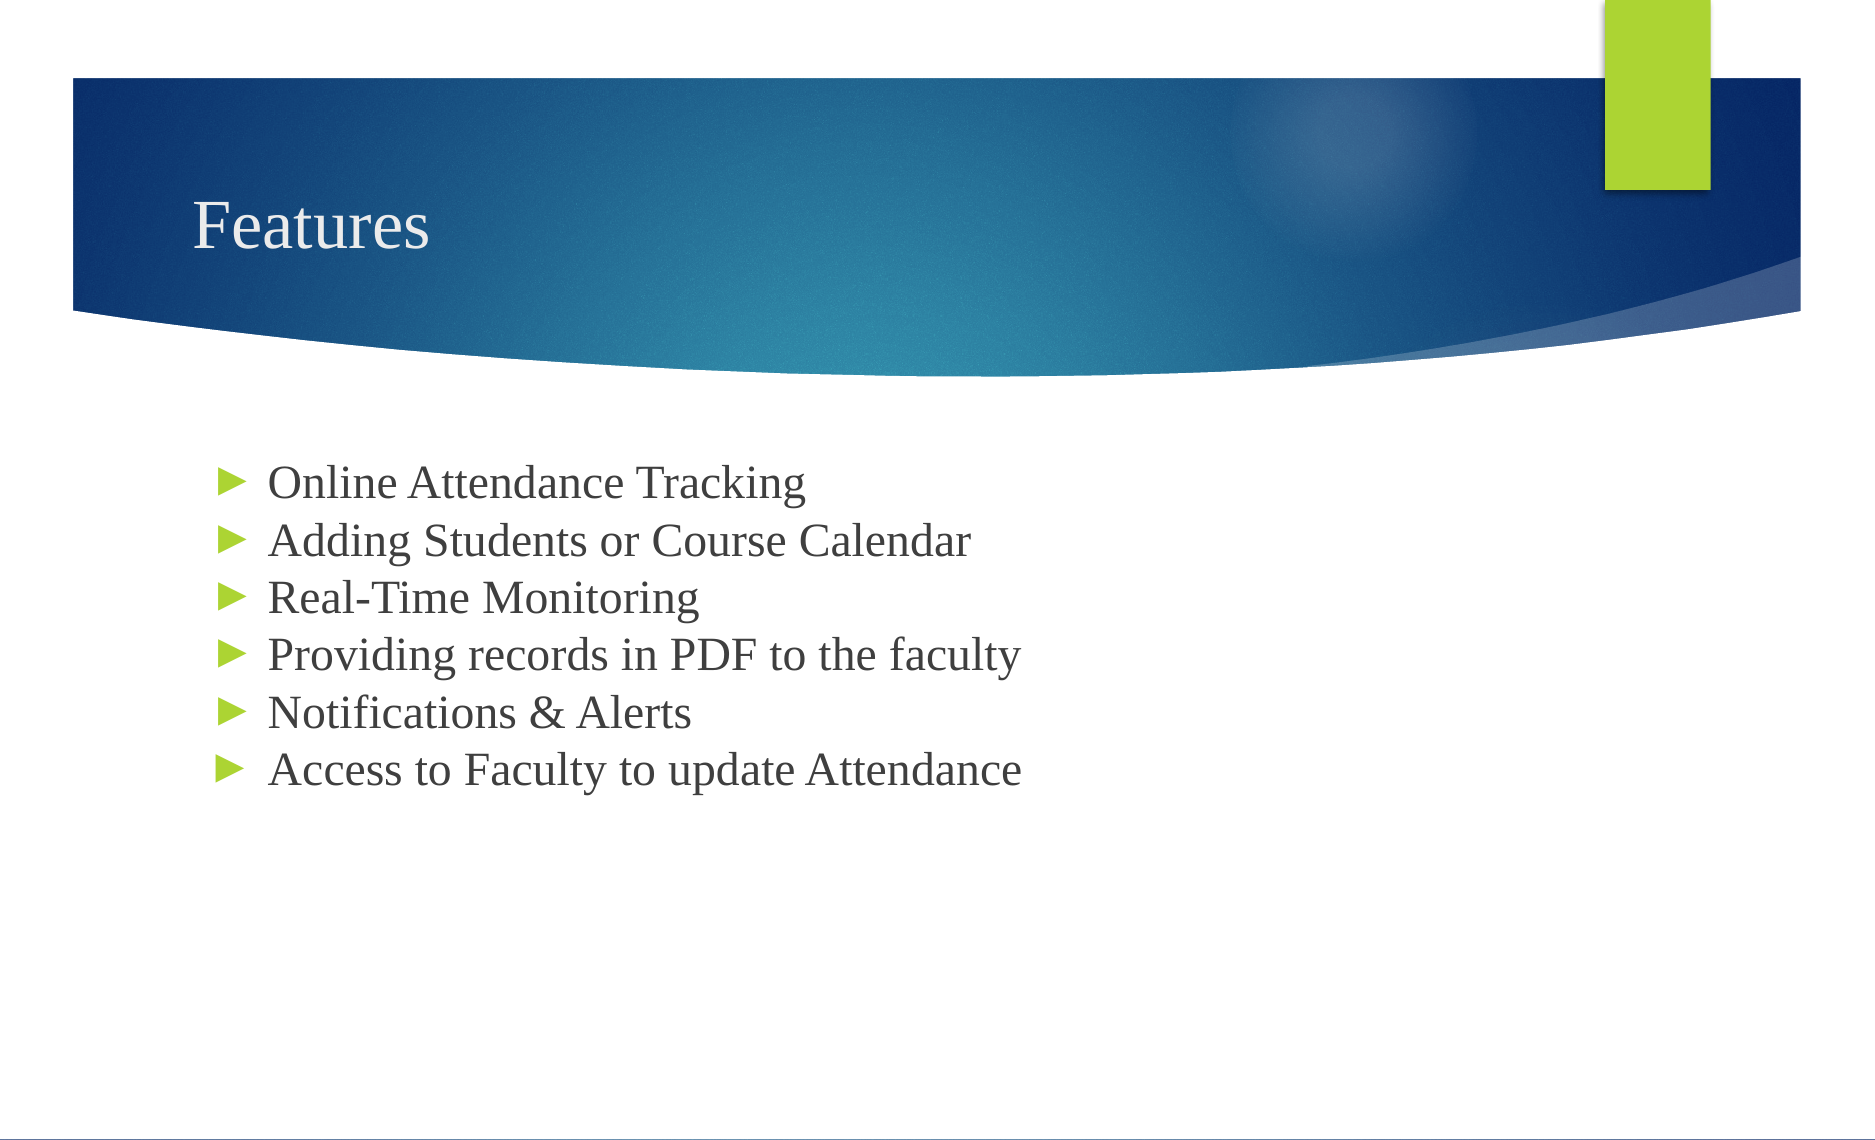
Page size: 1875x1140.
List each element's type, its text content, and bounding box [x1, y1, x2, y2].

title Features [177, 161, 1525, 280]
list Online Attendance Tracking Adding Students or Course Calendar Real-Time Monitoring Providing records in PDF to the faculty Notifications & Alerts Access to Faculty to update Attendance [177, 443, 1525, 1012]
picture [74, 79, 1800, 376]
